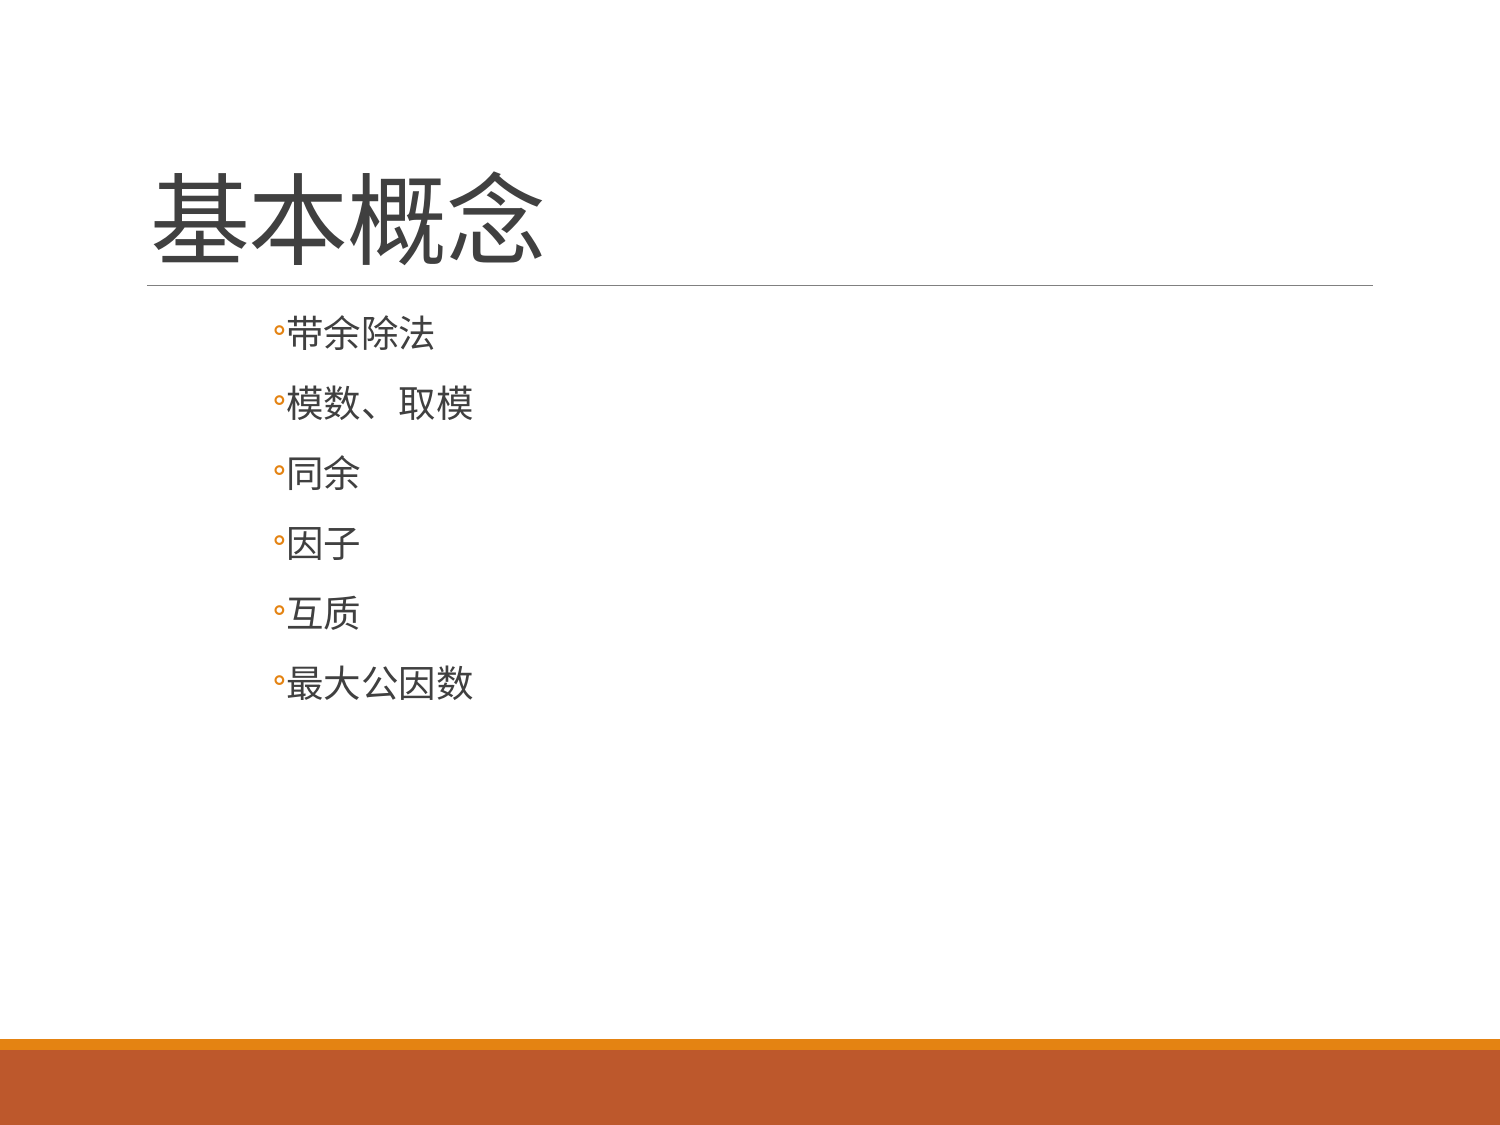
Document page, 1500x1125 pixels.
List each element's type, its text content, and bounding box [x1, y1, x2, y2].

list 带余除法 模数、取模 同余 因子 互质 最大公因数 [135, 302, 1373, 963]
title 基本概念 [135, 47, 1373, 285]
